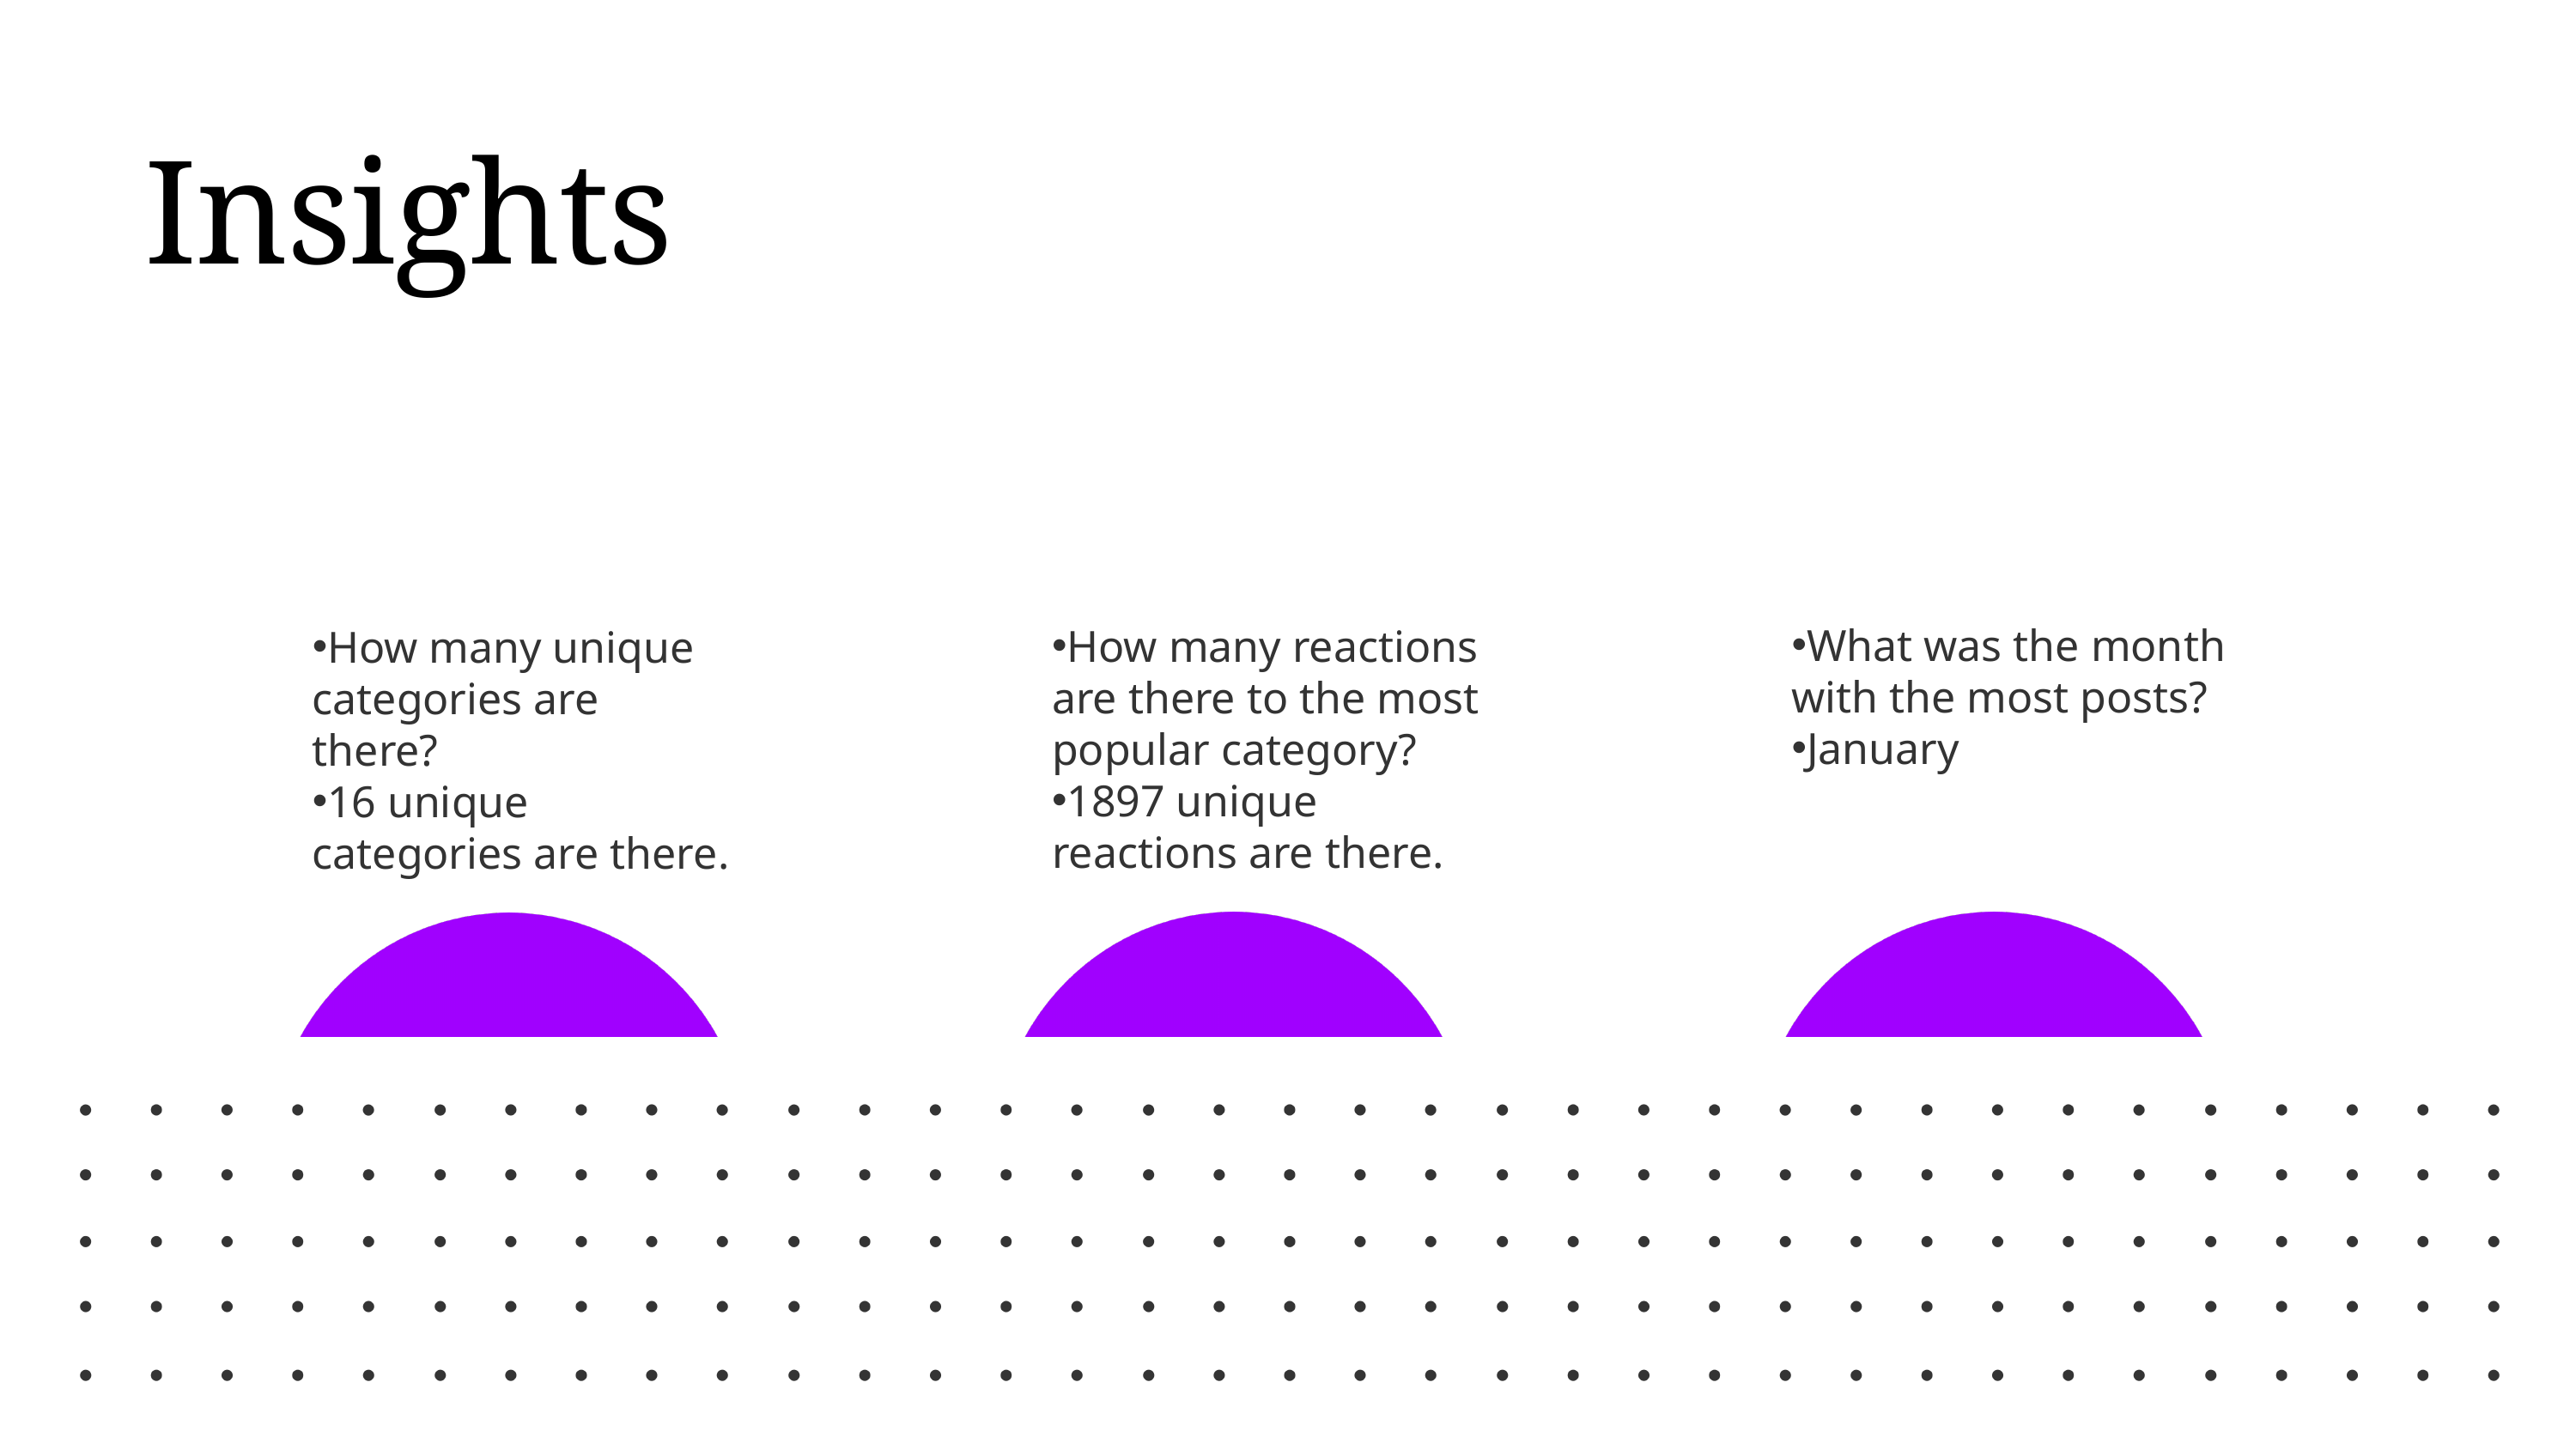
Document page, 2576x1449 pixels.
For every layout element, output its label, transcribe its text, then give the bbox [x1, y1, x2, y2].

text_box What was the month with the most posts? January [1778, 612, 2276, 779]
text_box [72, 1099, 2504, 1385]
text_box How many unique categories are there? 16 unique categories are there. [299, 613, 748, 884]
text_box How many reactions are there to the most popular category? 1897 unique reactions are there. [1039, 613, 1524, 883]
picture [1024, 912, 1443, 1037]
text_box Insights [144, 121, 799, 294]
picture [299, 912, 719, 1037]
picture [1784, 912, 2204, 1037]
